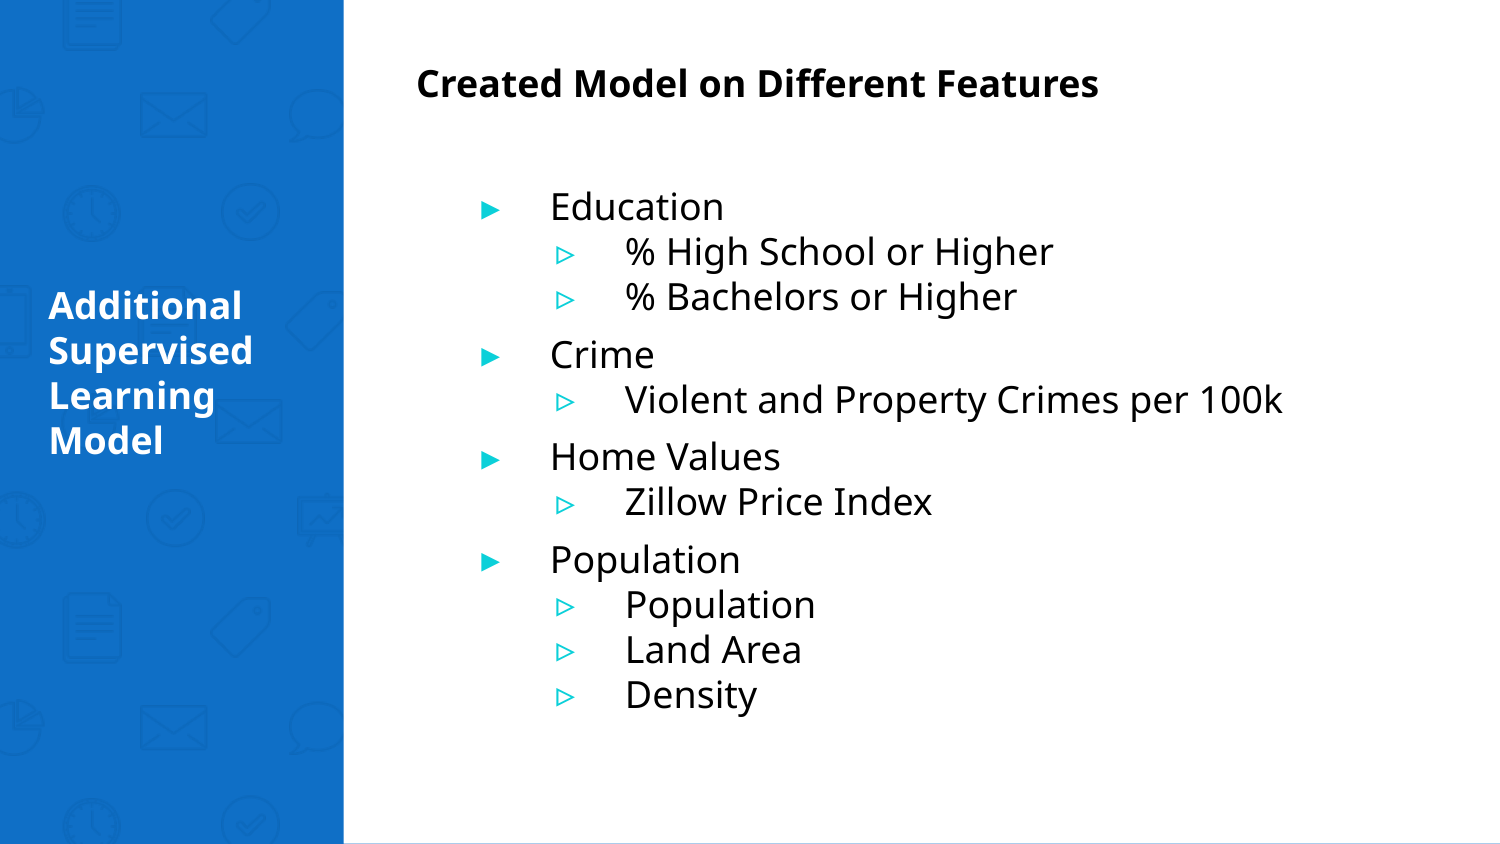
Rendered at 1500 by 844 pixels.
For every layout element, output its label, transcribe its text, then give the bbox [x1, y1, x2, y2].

text_box Education % High School or Higher % Bachelors or Higher Crime Violent and Property Crimes per 100k Home Values Zillow Price Index Population Population Land Area Density [460, 168, 1373, 769]
list Created Model on Different Features [401, 45, 1429, 132]
title Additional Supervised Learning Model [33, 266, 315, 408]
